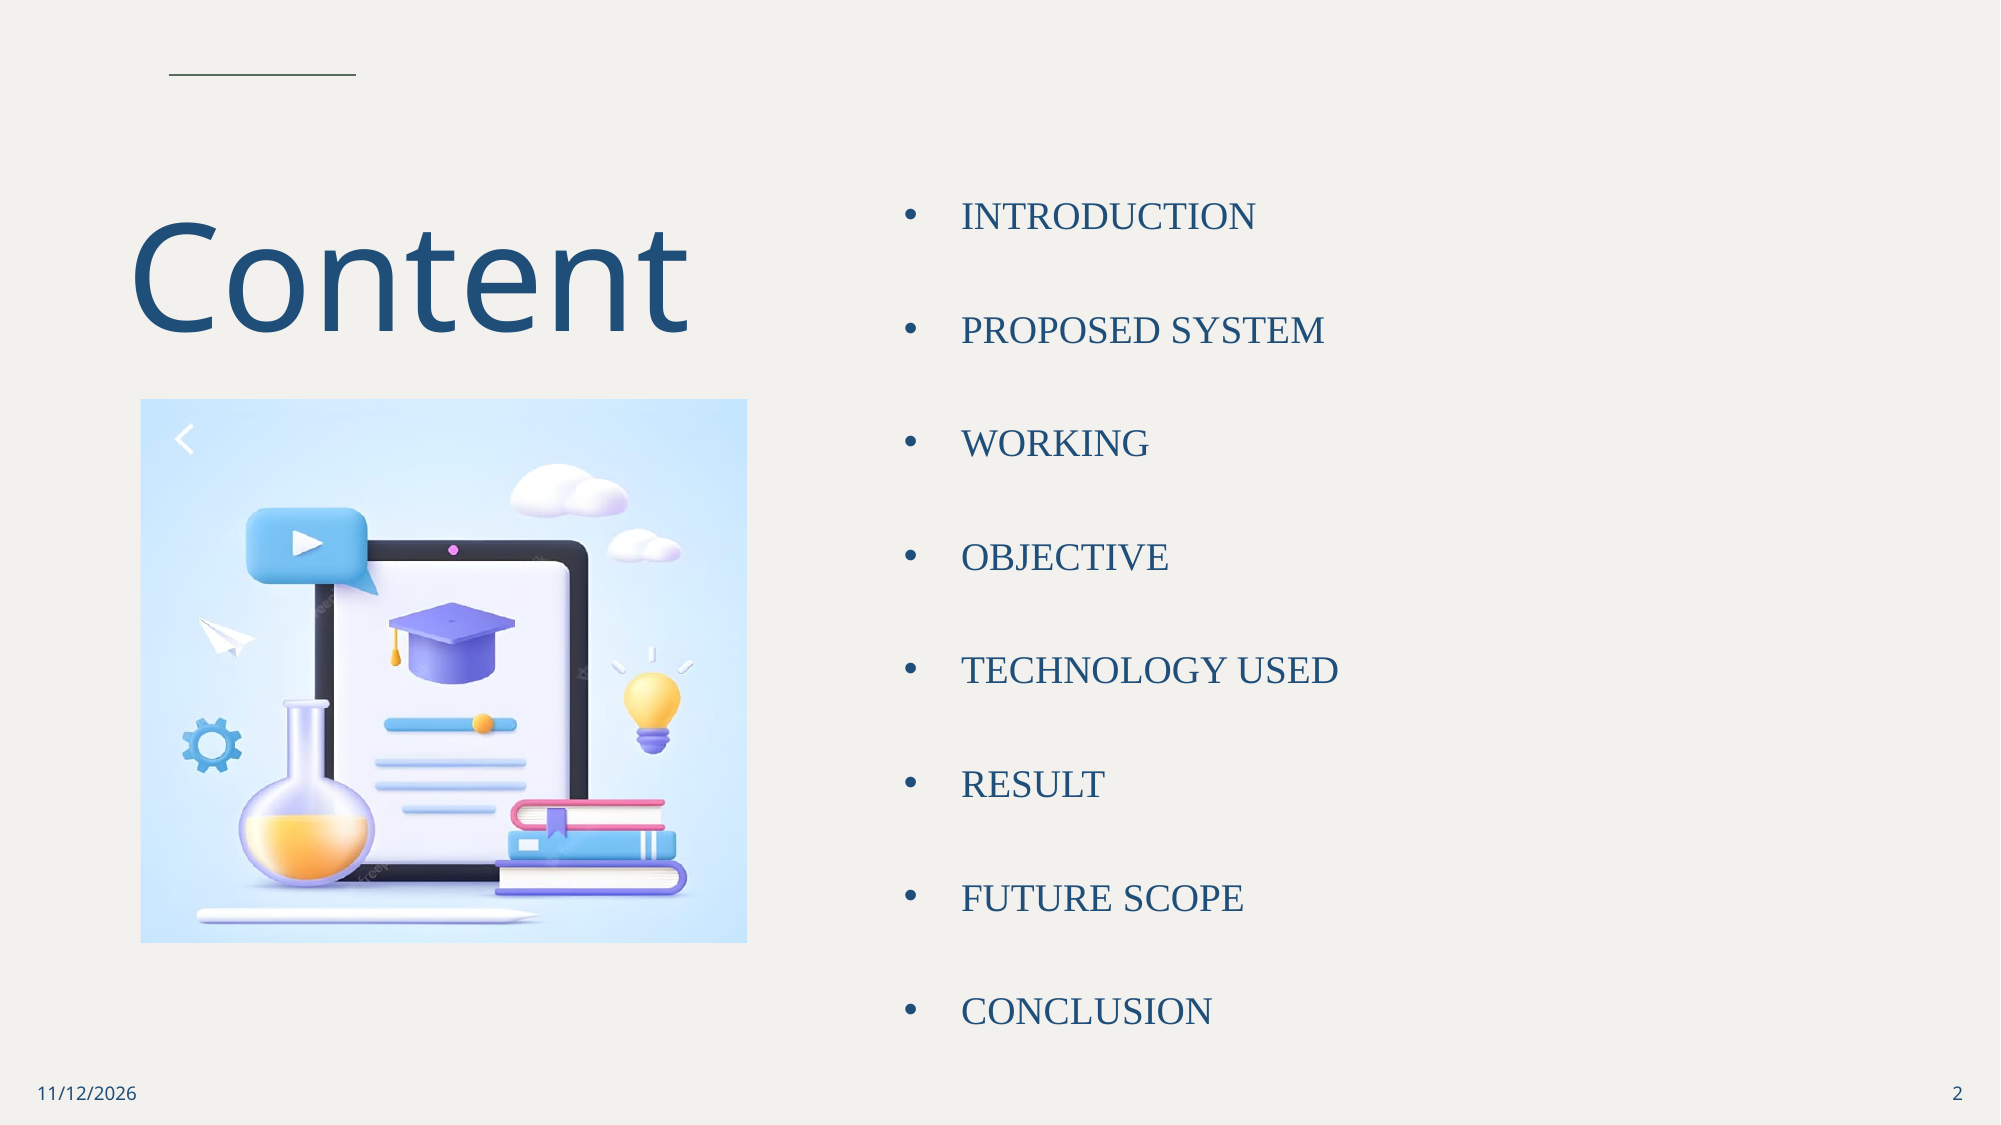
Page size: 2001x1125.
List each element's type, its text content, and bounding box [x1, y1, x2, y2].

slide_number 2 [1528, 1064, 1979, 1124]
title Content [111, 194, 888, 563]
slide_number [21, 1064, 472, 1124]
picture [140, 399, 747, 943]
list INTRODUCTION PROPOSED SYSTEM WORKING OBJECTIVE TECHNOLOGY USED RESULT FUTURE SCOPE CONCLUSION [888, 135, 1959, 1041]
